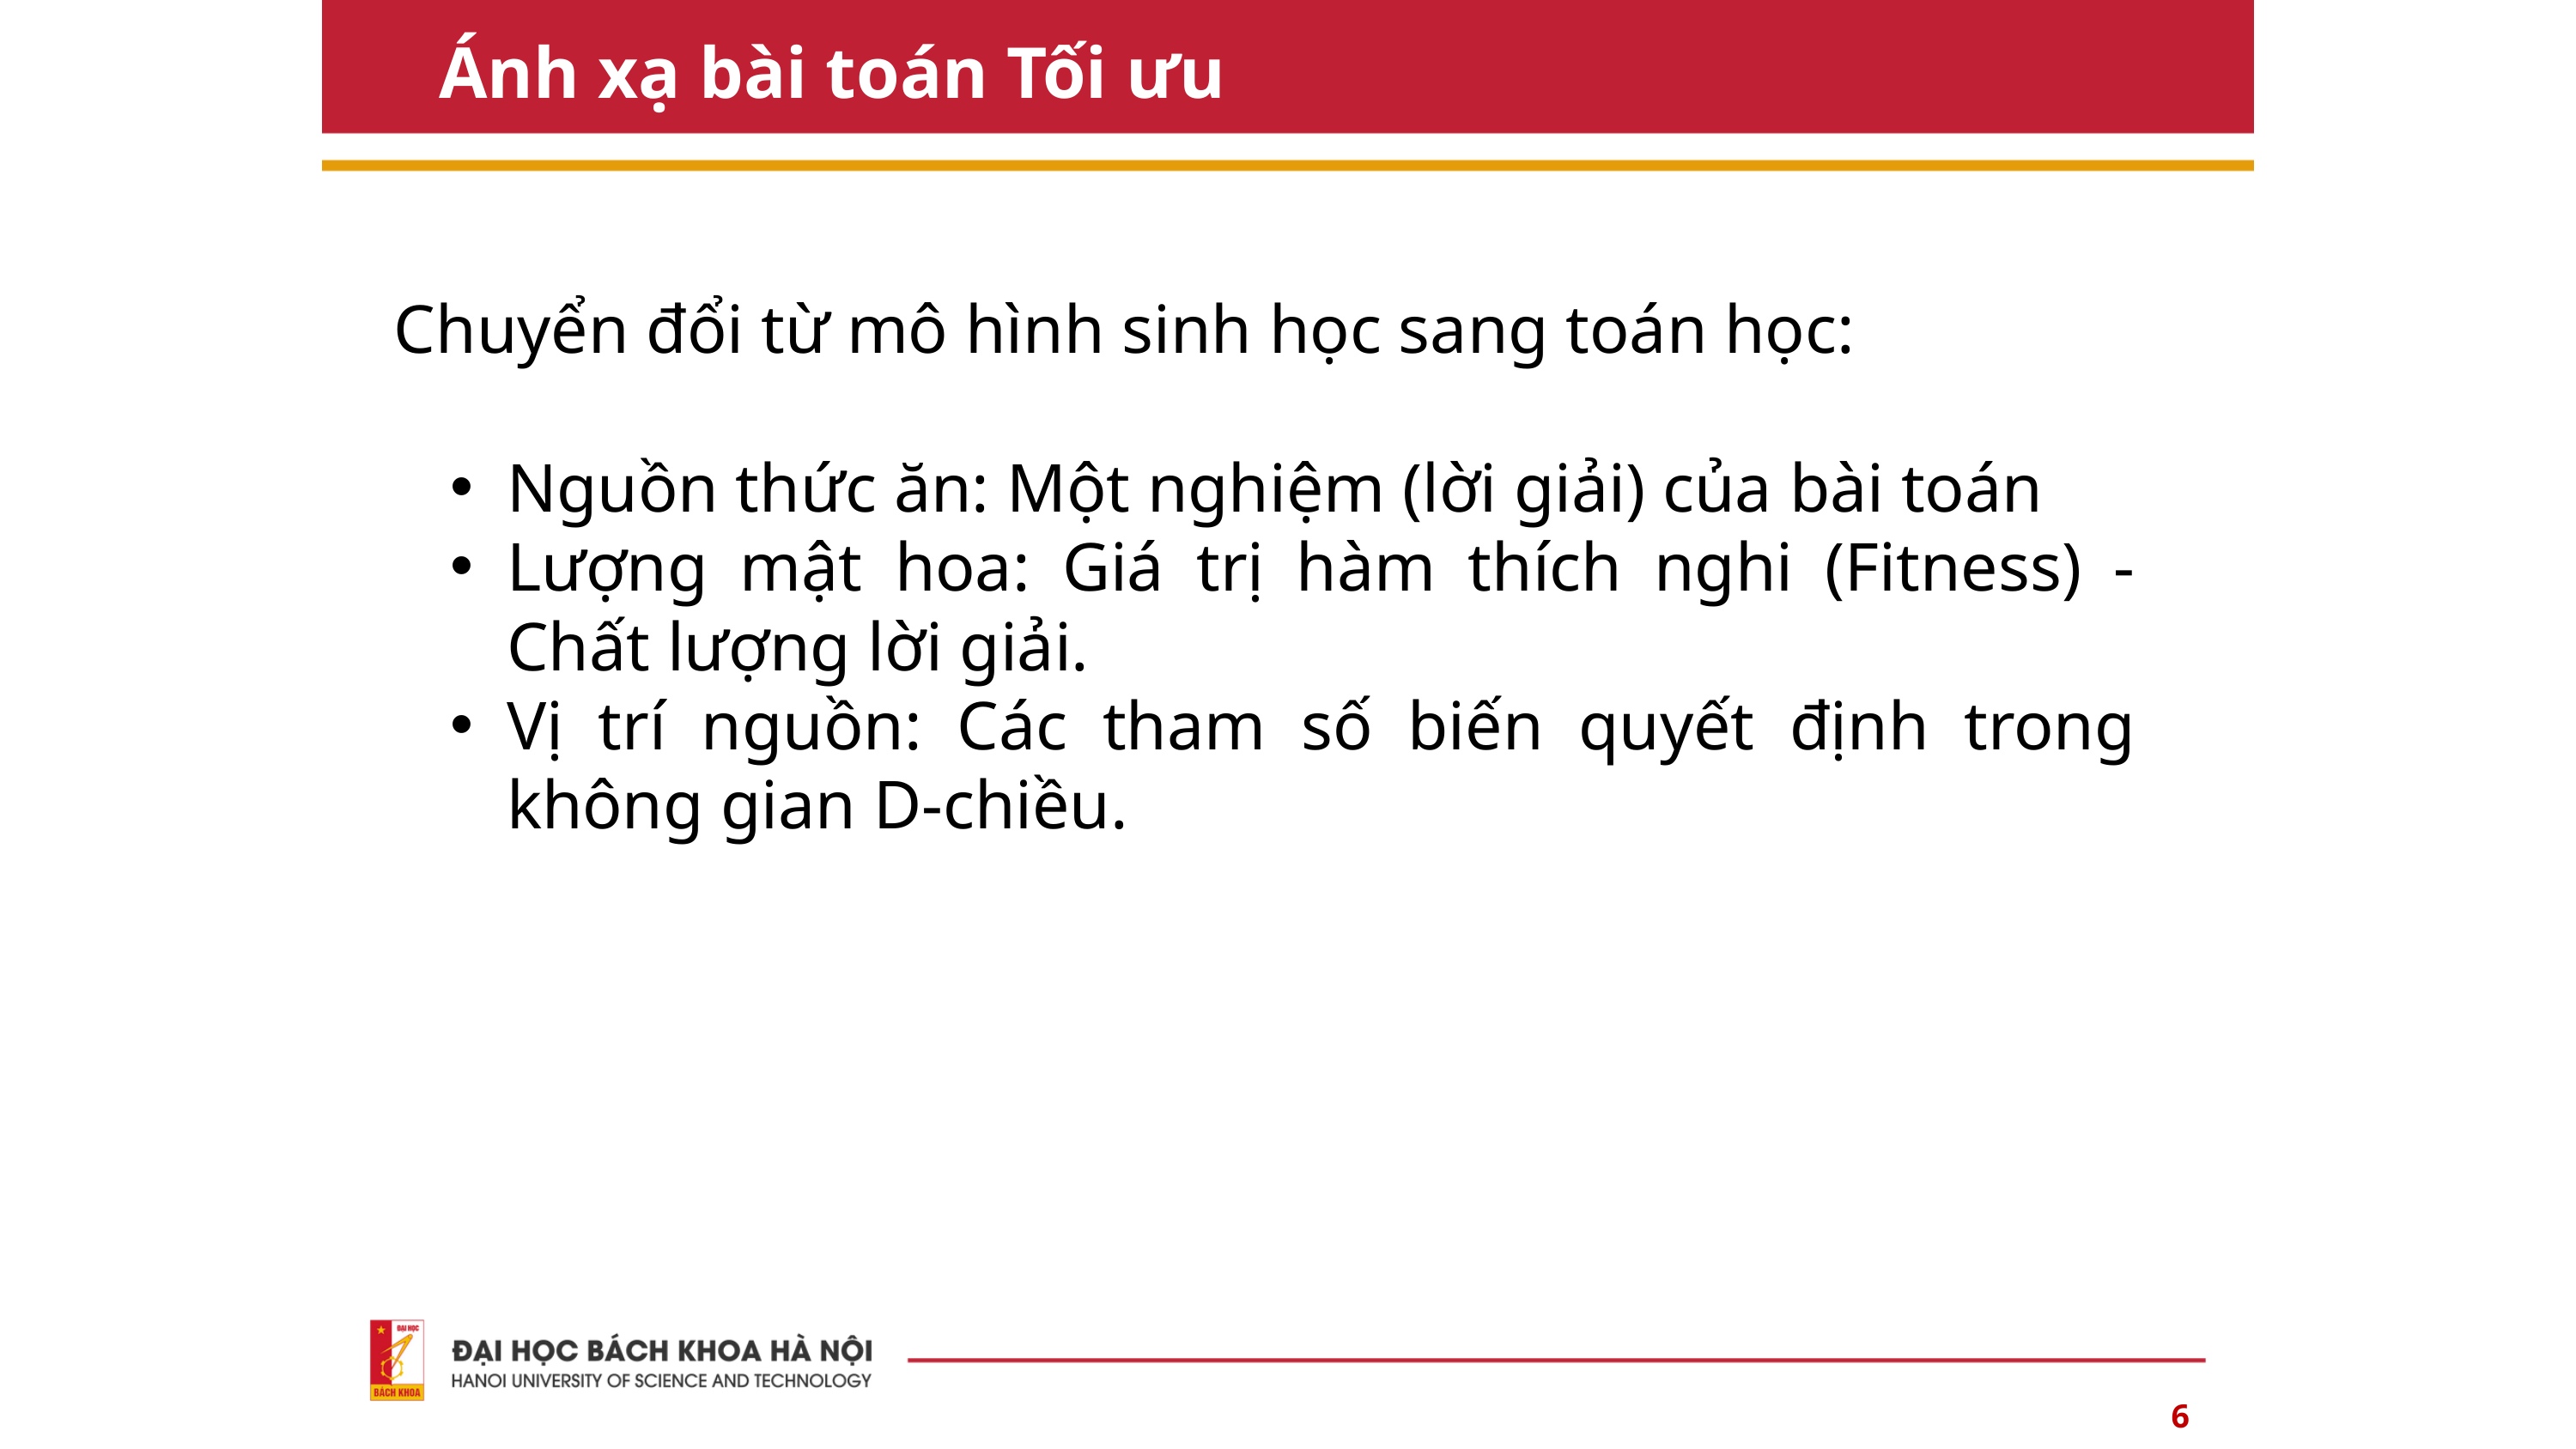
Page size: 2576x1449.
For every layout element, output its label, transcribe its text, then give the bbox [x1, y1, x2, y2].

text_box 6 [1790, 1396, 2190, 1435]
text_box [321, 0, 2254, 1449]
text_box Ánh xạ bài toán Tối ưu [439, 27, 1990, 112]
text_box Chuyển đổi từ mô hình sinh học sang toán học: Nguồn thức ăn: Một nghiệm (lời giải) của bài toán Lượng mật hoa: Giá trị hàm thích nghi (Fitness) - Chất lượng lời giải. Vị trí nguồn: Các tham số biến quyết định trong không gian D-chiều. [394, 287, 2137, 922]
